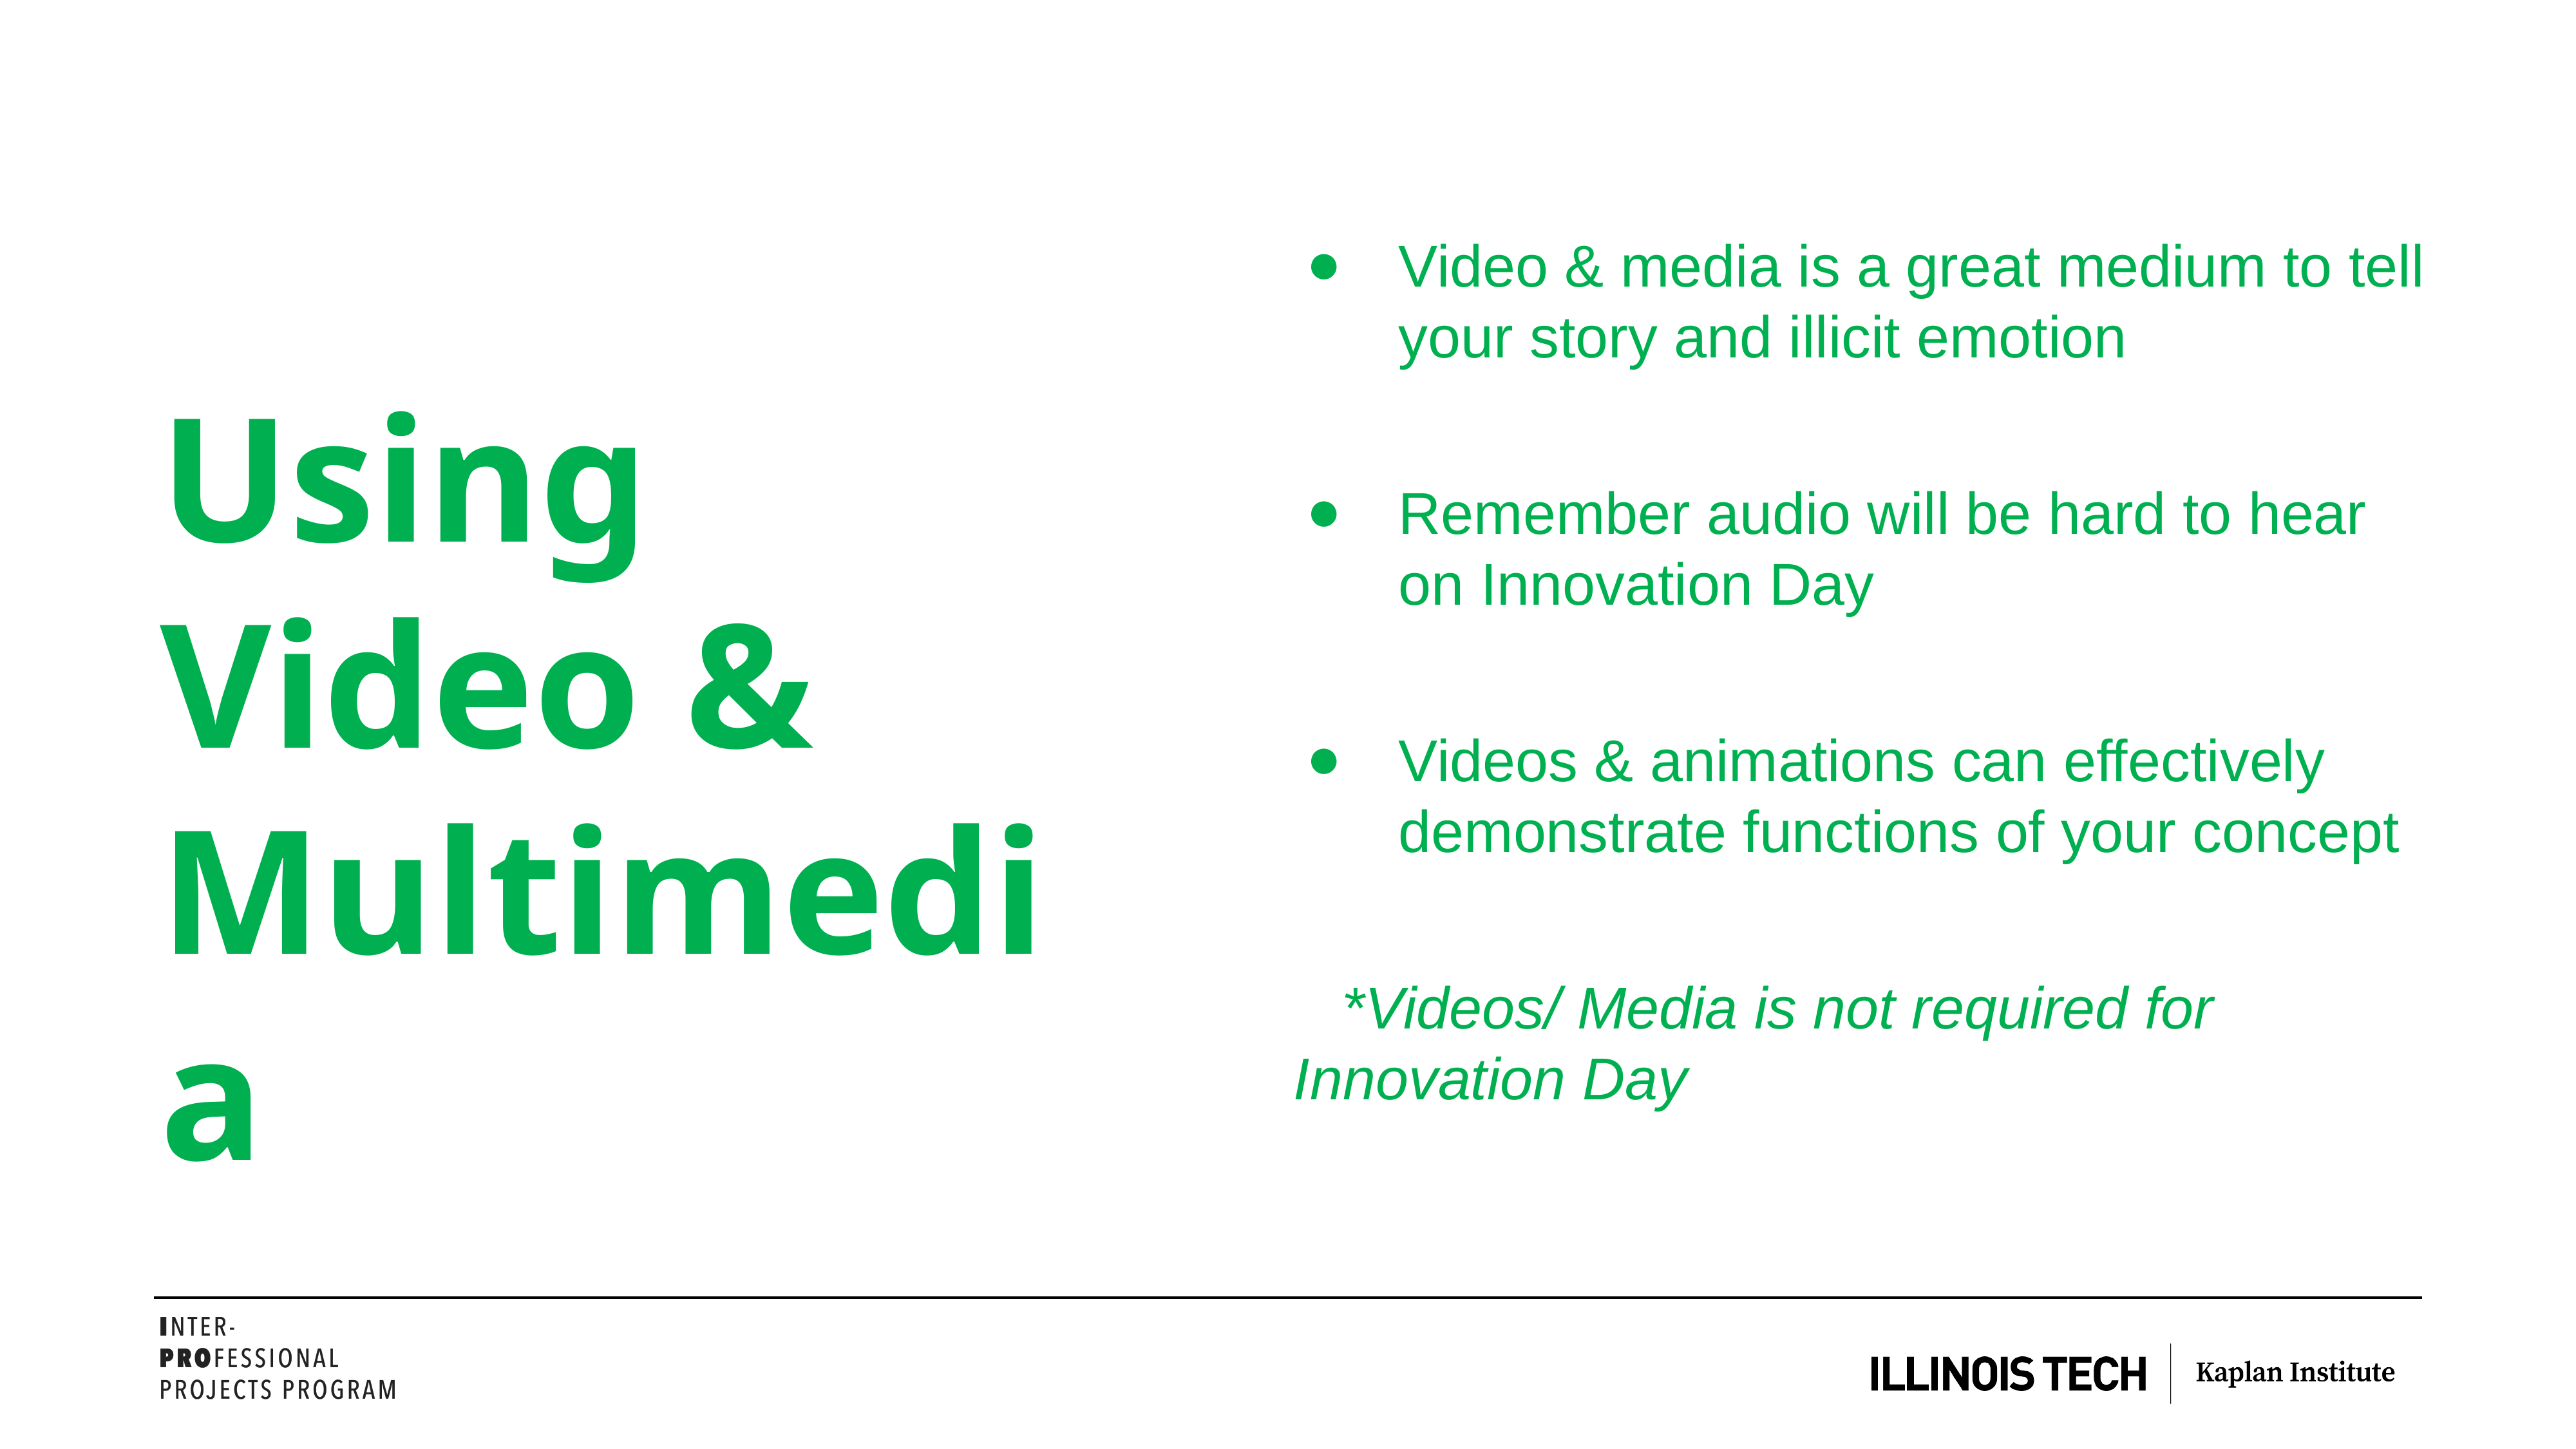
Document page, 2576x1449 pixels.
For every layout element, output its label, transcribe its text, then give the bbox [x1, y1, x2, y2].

text_box Using Video & Multimedia [154, 365, 1116, 1200]
picture [1849, 1326, 2420, 1417]
picture [159, 1282, 400, 1405]
text_box Video & media is a great medium to tell your story and illicit emotion Remember audio will be hard to hear on Innovation Day Videos & animations can effectively demonstrate functions of your concept *Videos/ Media is not required for Innovation Day [1287, 222, 2452, 1117]
